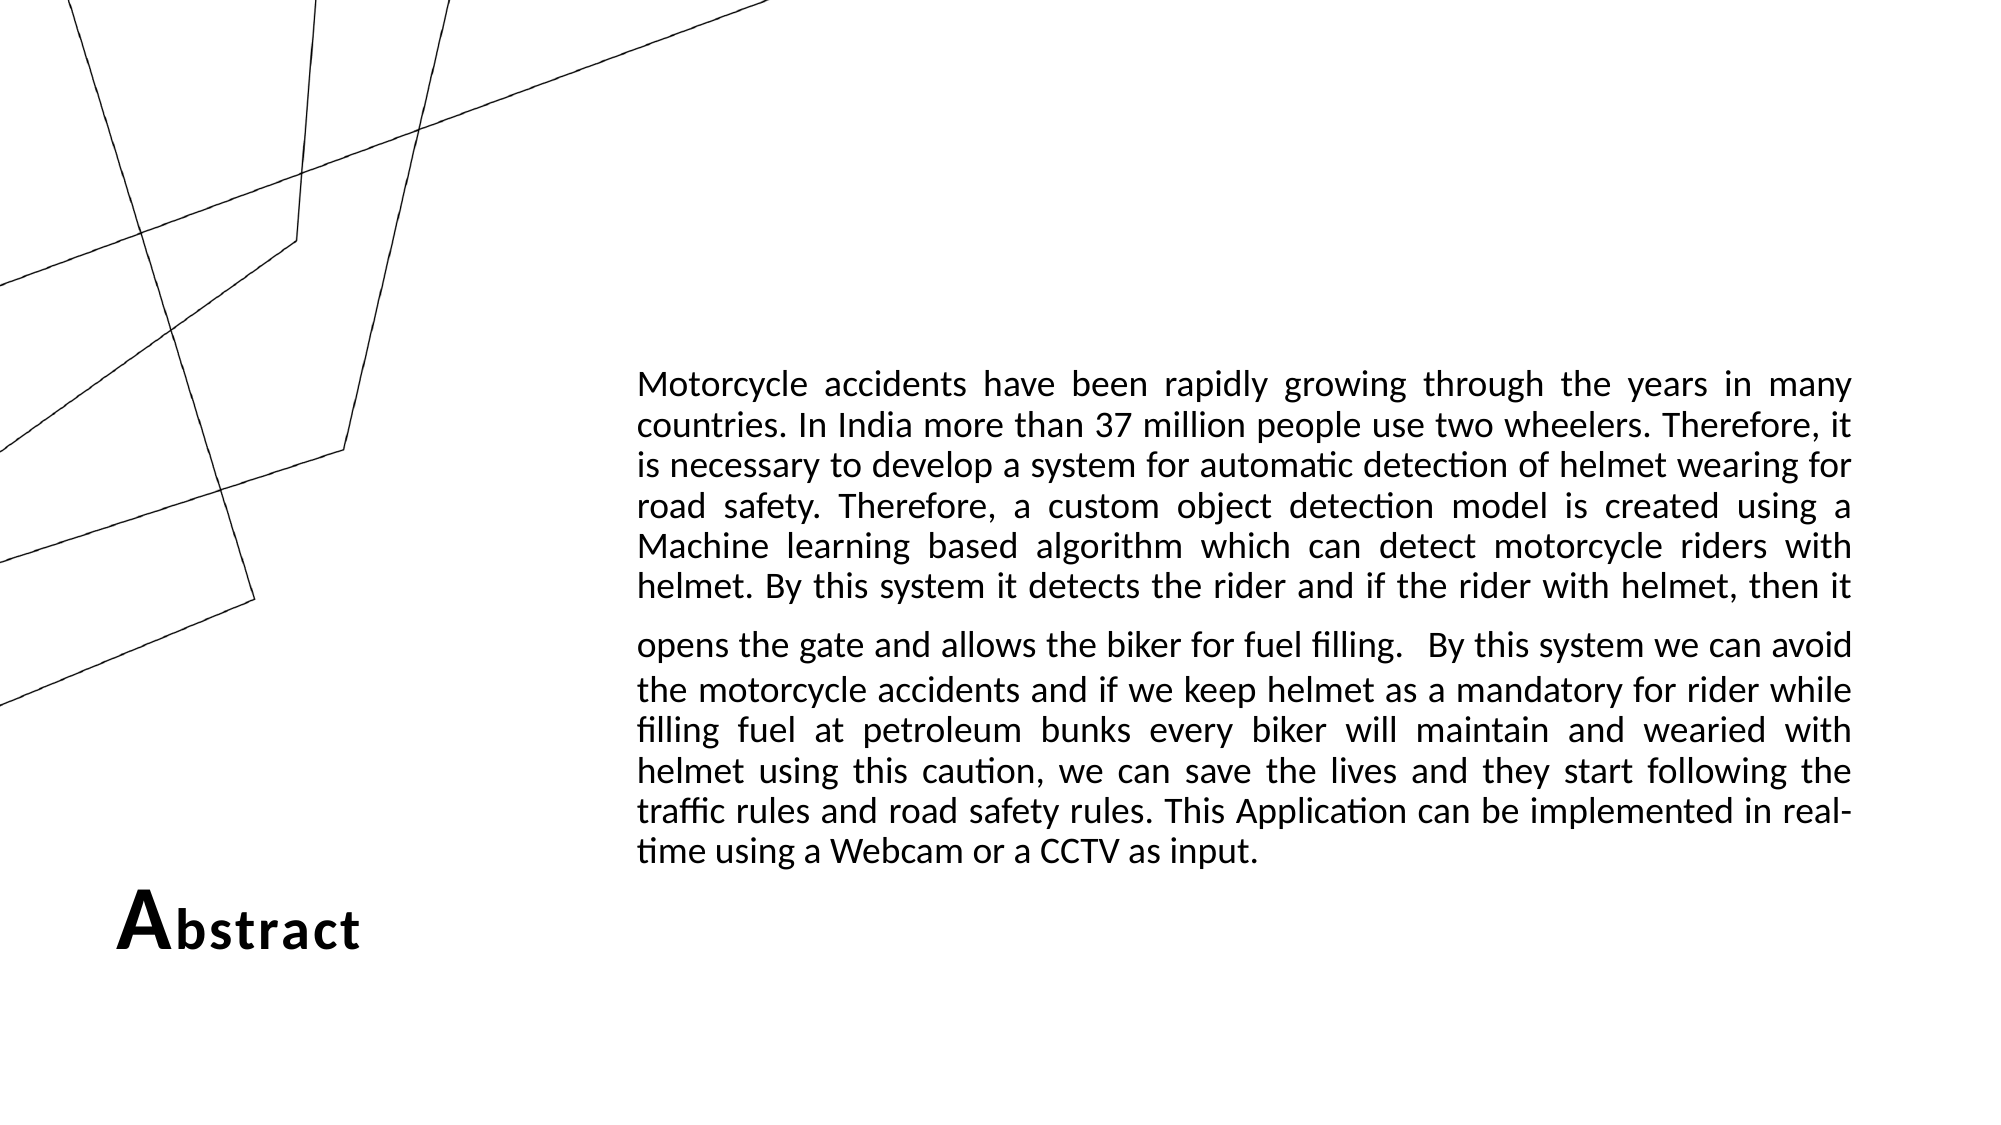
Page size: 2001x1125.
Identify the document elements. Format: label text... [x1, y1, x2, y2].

text_box Motorcycle accidents have been rapidly growing through the years in many countries. In India more than 37 million people use two wheelers. Therefore, it is necessary to develop a system for automatic detection of helmet wearing for road safety. Therefore, a custom object detection model is created using a Machine learning based algorithm which can detect motorcycle riders with helmet. By this system it detects the rider and if the rider with helmet, then it opens the gate and allows the biker for fuel filling. By this system we can avoid the motorcycle accidents and if we keep helmet as a mandatory for rider while filling fuel at petroleum bunks every biker will maintain and wearied with helmet using this caution, we can save the lives and they start following the traffic rules and road safety rules. This Application can be implemented in real-time using a Webcam or a CCTV as input. [622, 356, 1869, 1046]
picture [0, 0, 803, 720]
text_box Abstract [101, 759, 622, 977]
